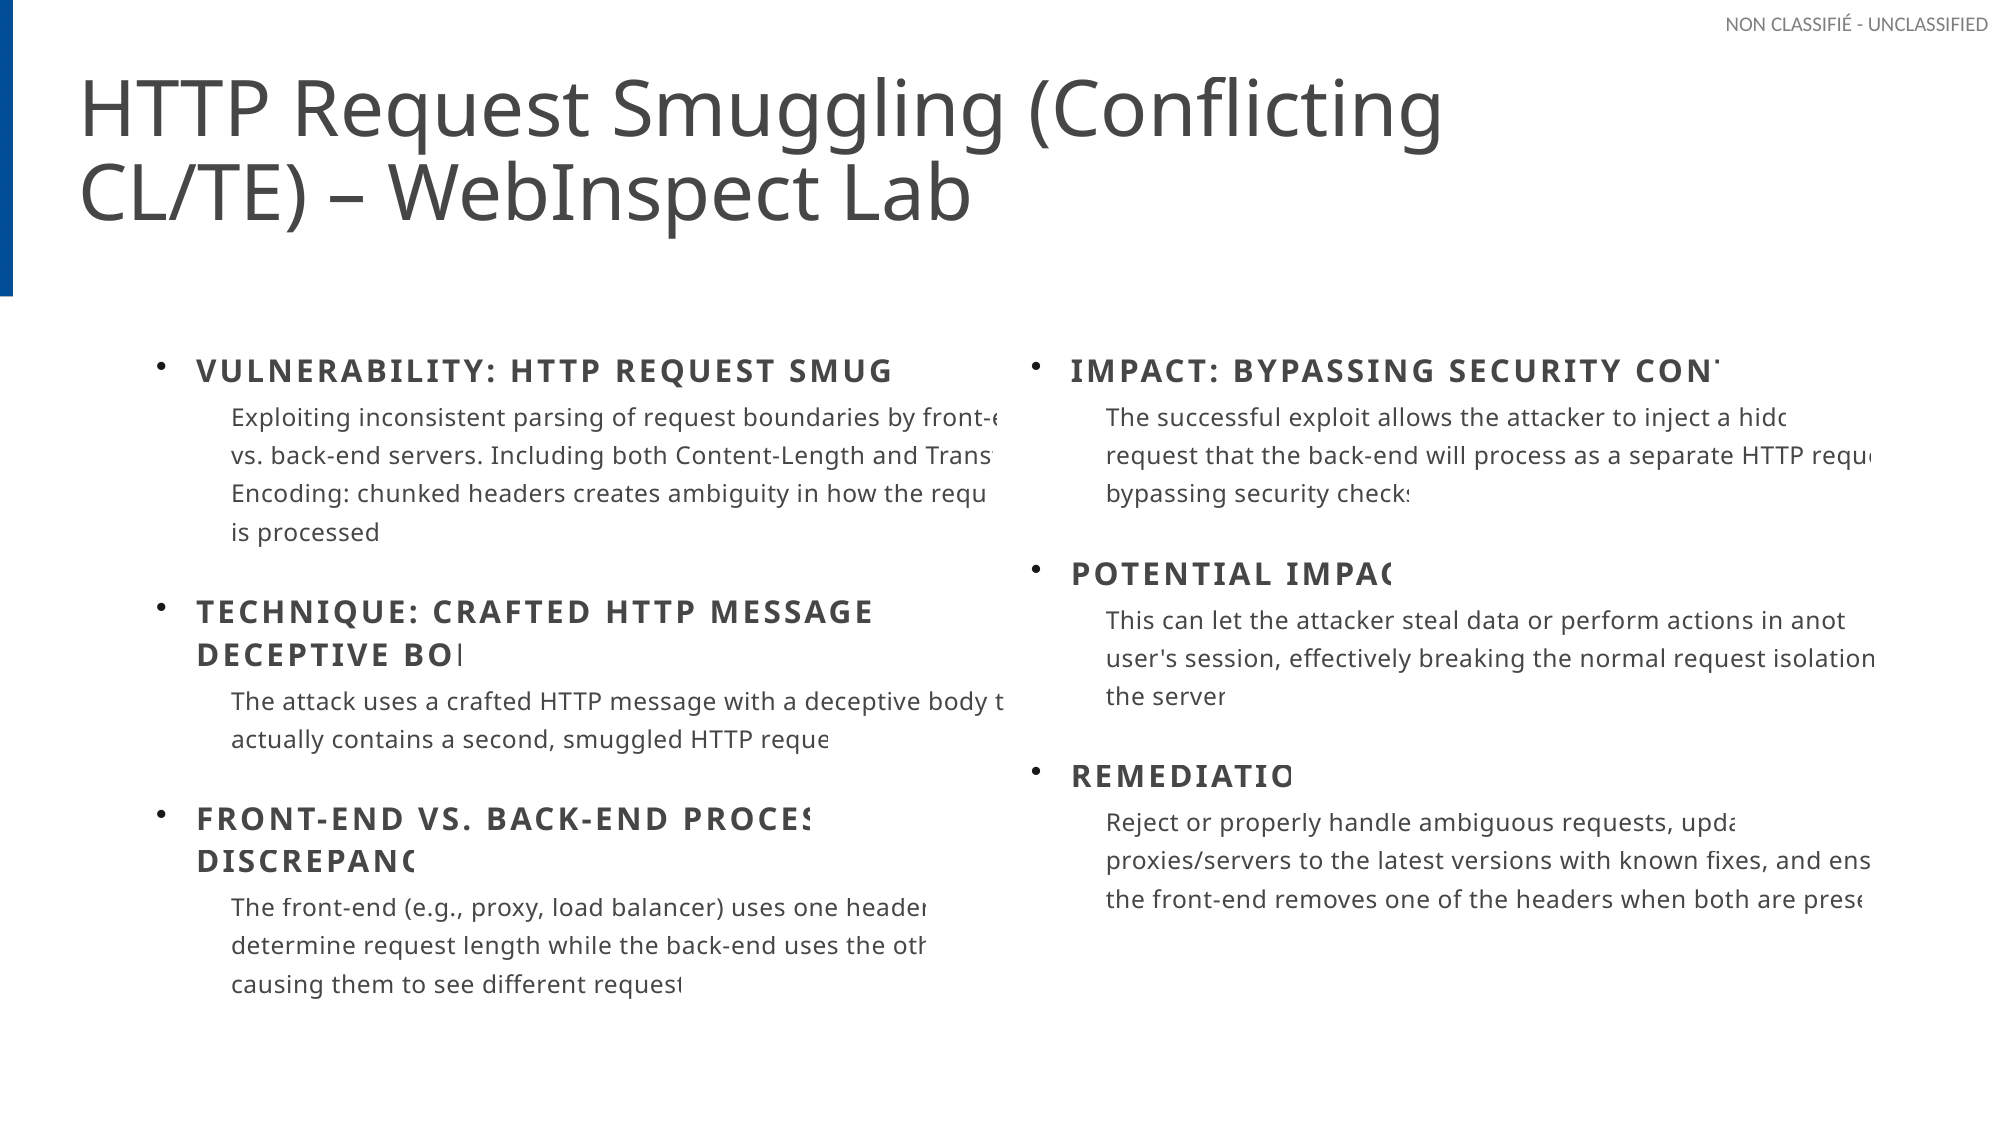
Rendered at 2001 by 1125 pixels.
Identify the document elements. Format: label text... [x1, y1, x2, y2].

text_box IMPACT: BYPASSING SECURITY CONTROLS The successful exploit allows the attacker to inject a hidden request that the back-end will process as a separate HTTP request, bypassing security checks. POTENTIAL IMPACTS This can let the attacker steal data or perform actions in another user's session, effectively breaking the normal request isolation on the server. REMEDIATION Reject or properly handle ambiguous requests, update proxies/servers to the latest versions with known fixes, and ensure the front-end removes one of the headers when both are present. [1030, 346, 1925, 915]
text_box VULNERABILITY: HTTP REQUEST SMUGGLING Exploiting inconsistent parsing of request boundaries by front-end vs. back-end servers. Including both Content-Length and Transfer-Encoding: chunked headers creates ambiguity in how the request is processed. TECHNIQUE: CRAFTED HTTP MESSAGE WITH DECEPTIVE BODY The attack uses a crafted HTTP message with a deceptive body that actually contains a second, smuggled HTTP request. FRONT-END VS. BACK-END PROCESSING DISCREPANCY The front-end (e.g., proxy, load balancer) uses one header to determine request length while the back-end uses the other, causing them to see different requests. [156, 346, 1050, 1043]
picture [0, 0, 13, 297]
text_box HTTP Request Smuggling (Conflicting CL/TE) – WebInspect Lab [78, 69, 1531, 236]
